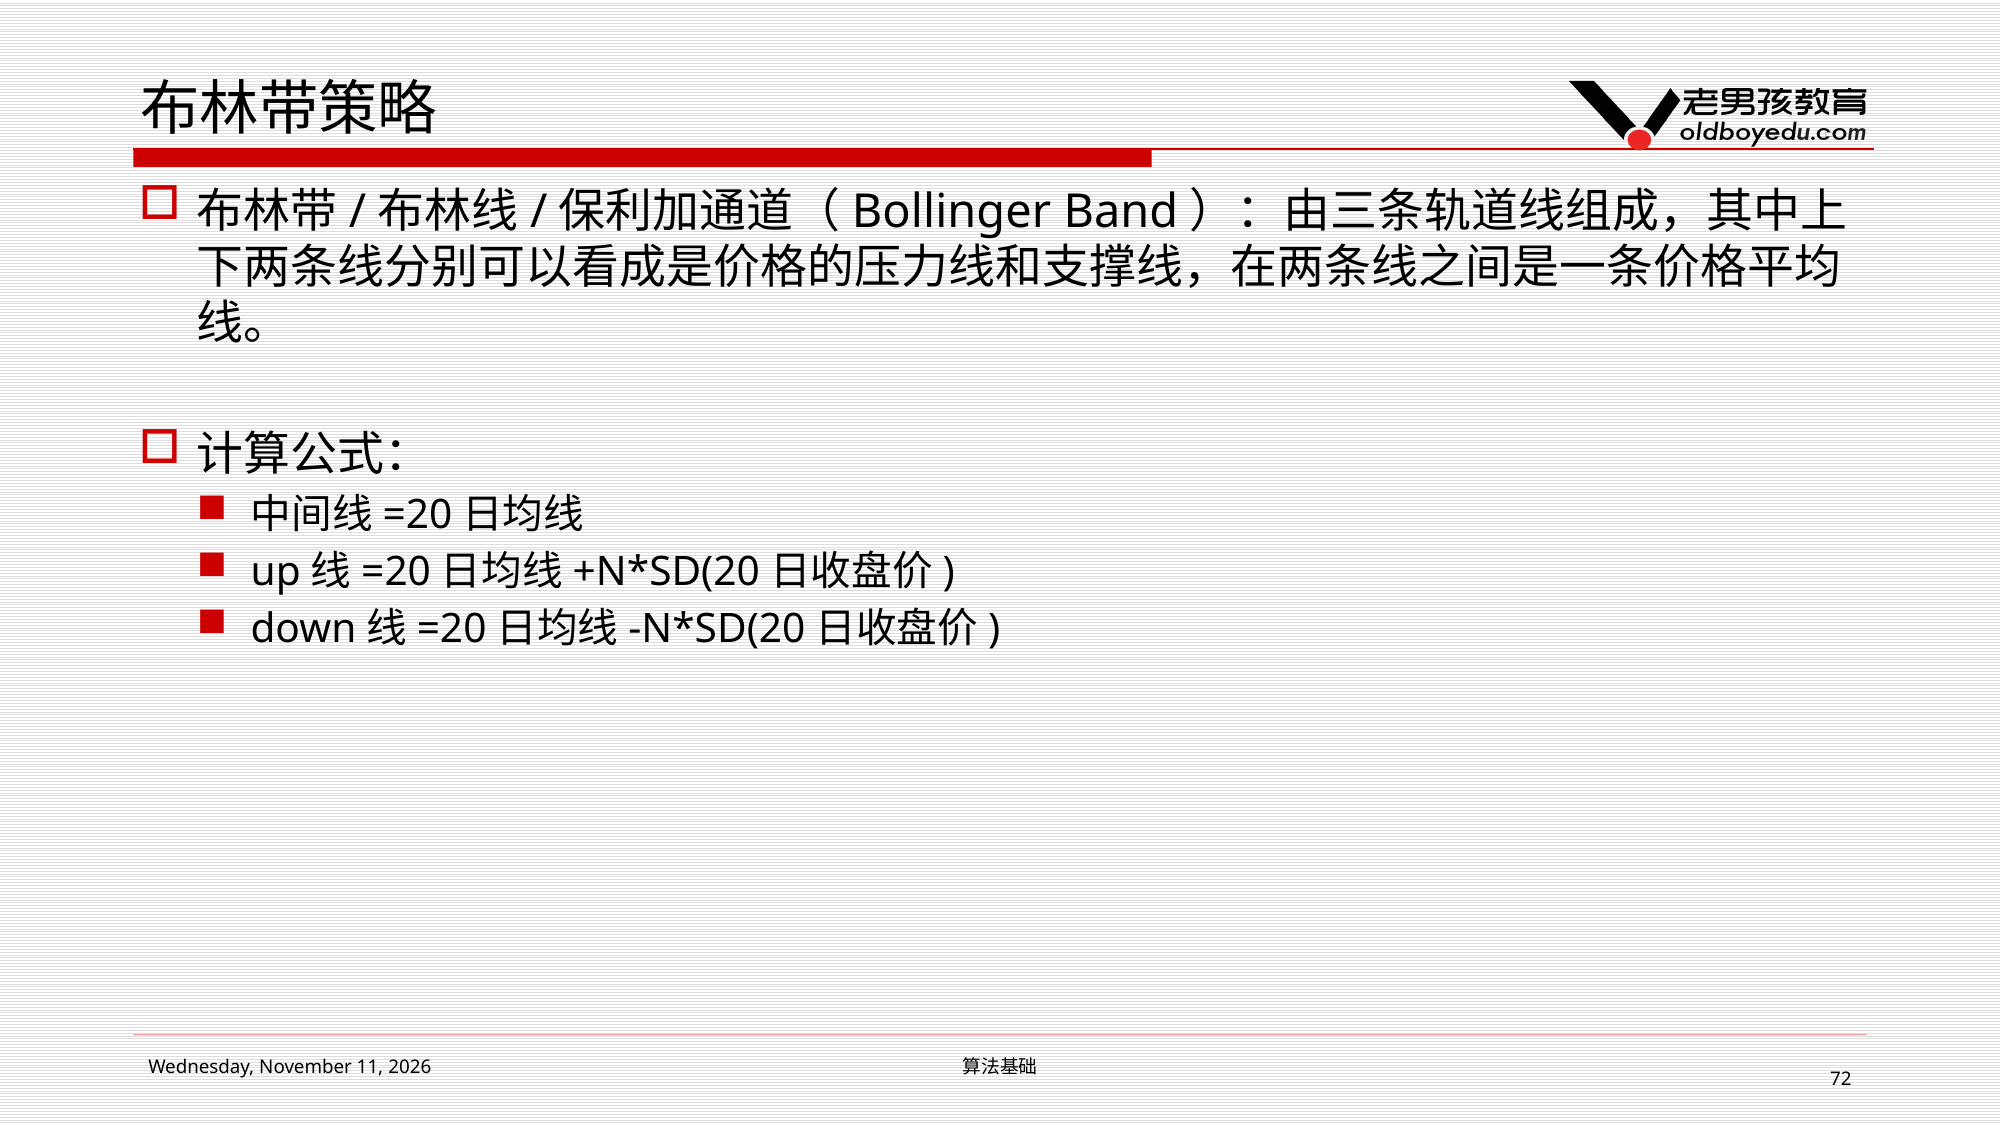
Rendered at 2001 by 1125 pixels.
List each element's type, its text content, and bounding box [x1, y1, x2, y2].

slide_number 72 [1433, 1058, 1867, 1103]
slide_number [133, 1046, 567, 1103]
list 布林带/布林线/保利加通道（Bollinger Band）：由三条轨道线组成，其中上下两条线分别可以看成是价格的压力线和支撑线，在两条线之间是一条价格平均线。 计算公式： 中间线=20日均线 up线=20日均线+N*SD(20日收盘价) down线=20日均线-N*SD(20日收盘价) [123, 172, 1874, 988]
title 布林带策略 [125, 50, 1876, 149]
footer 算法基础 [683, 1046, 1317, 1103]
